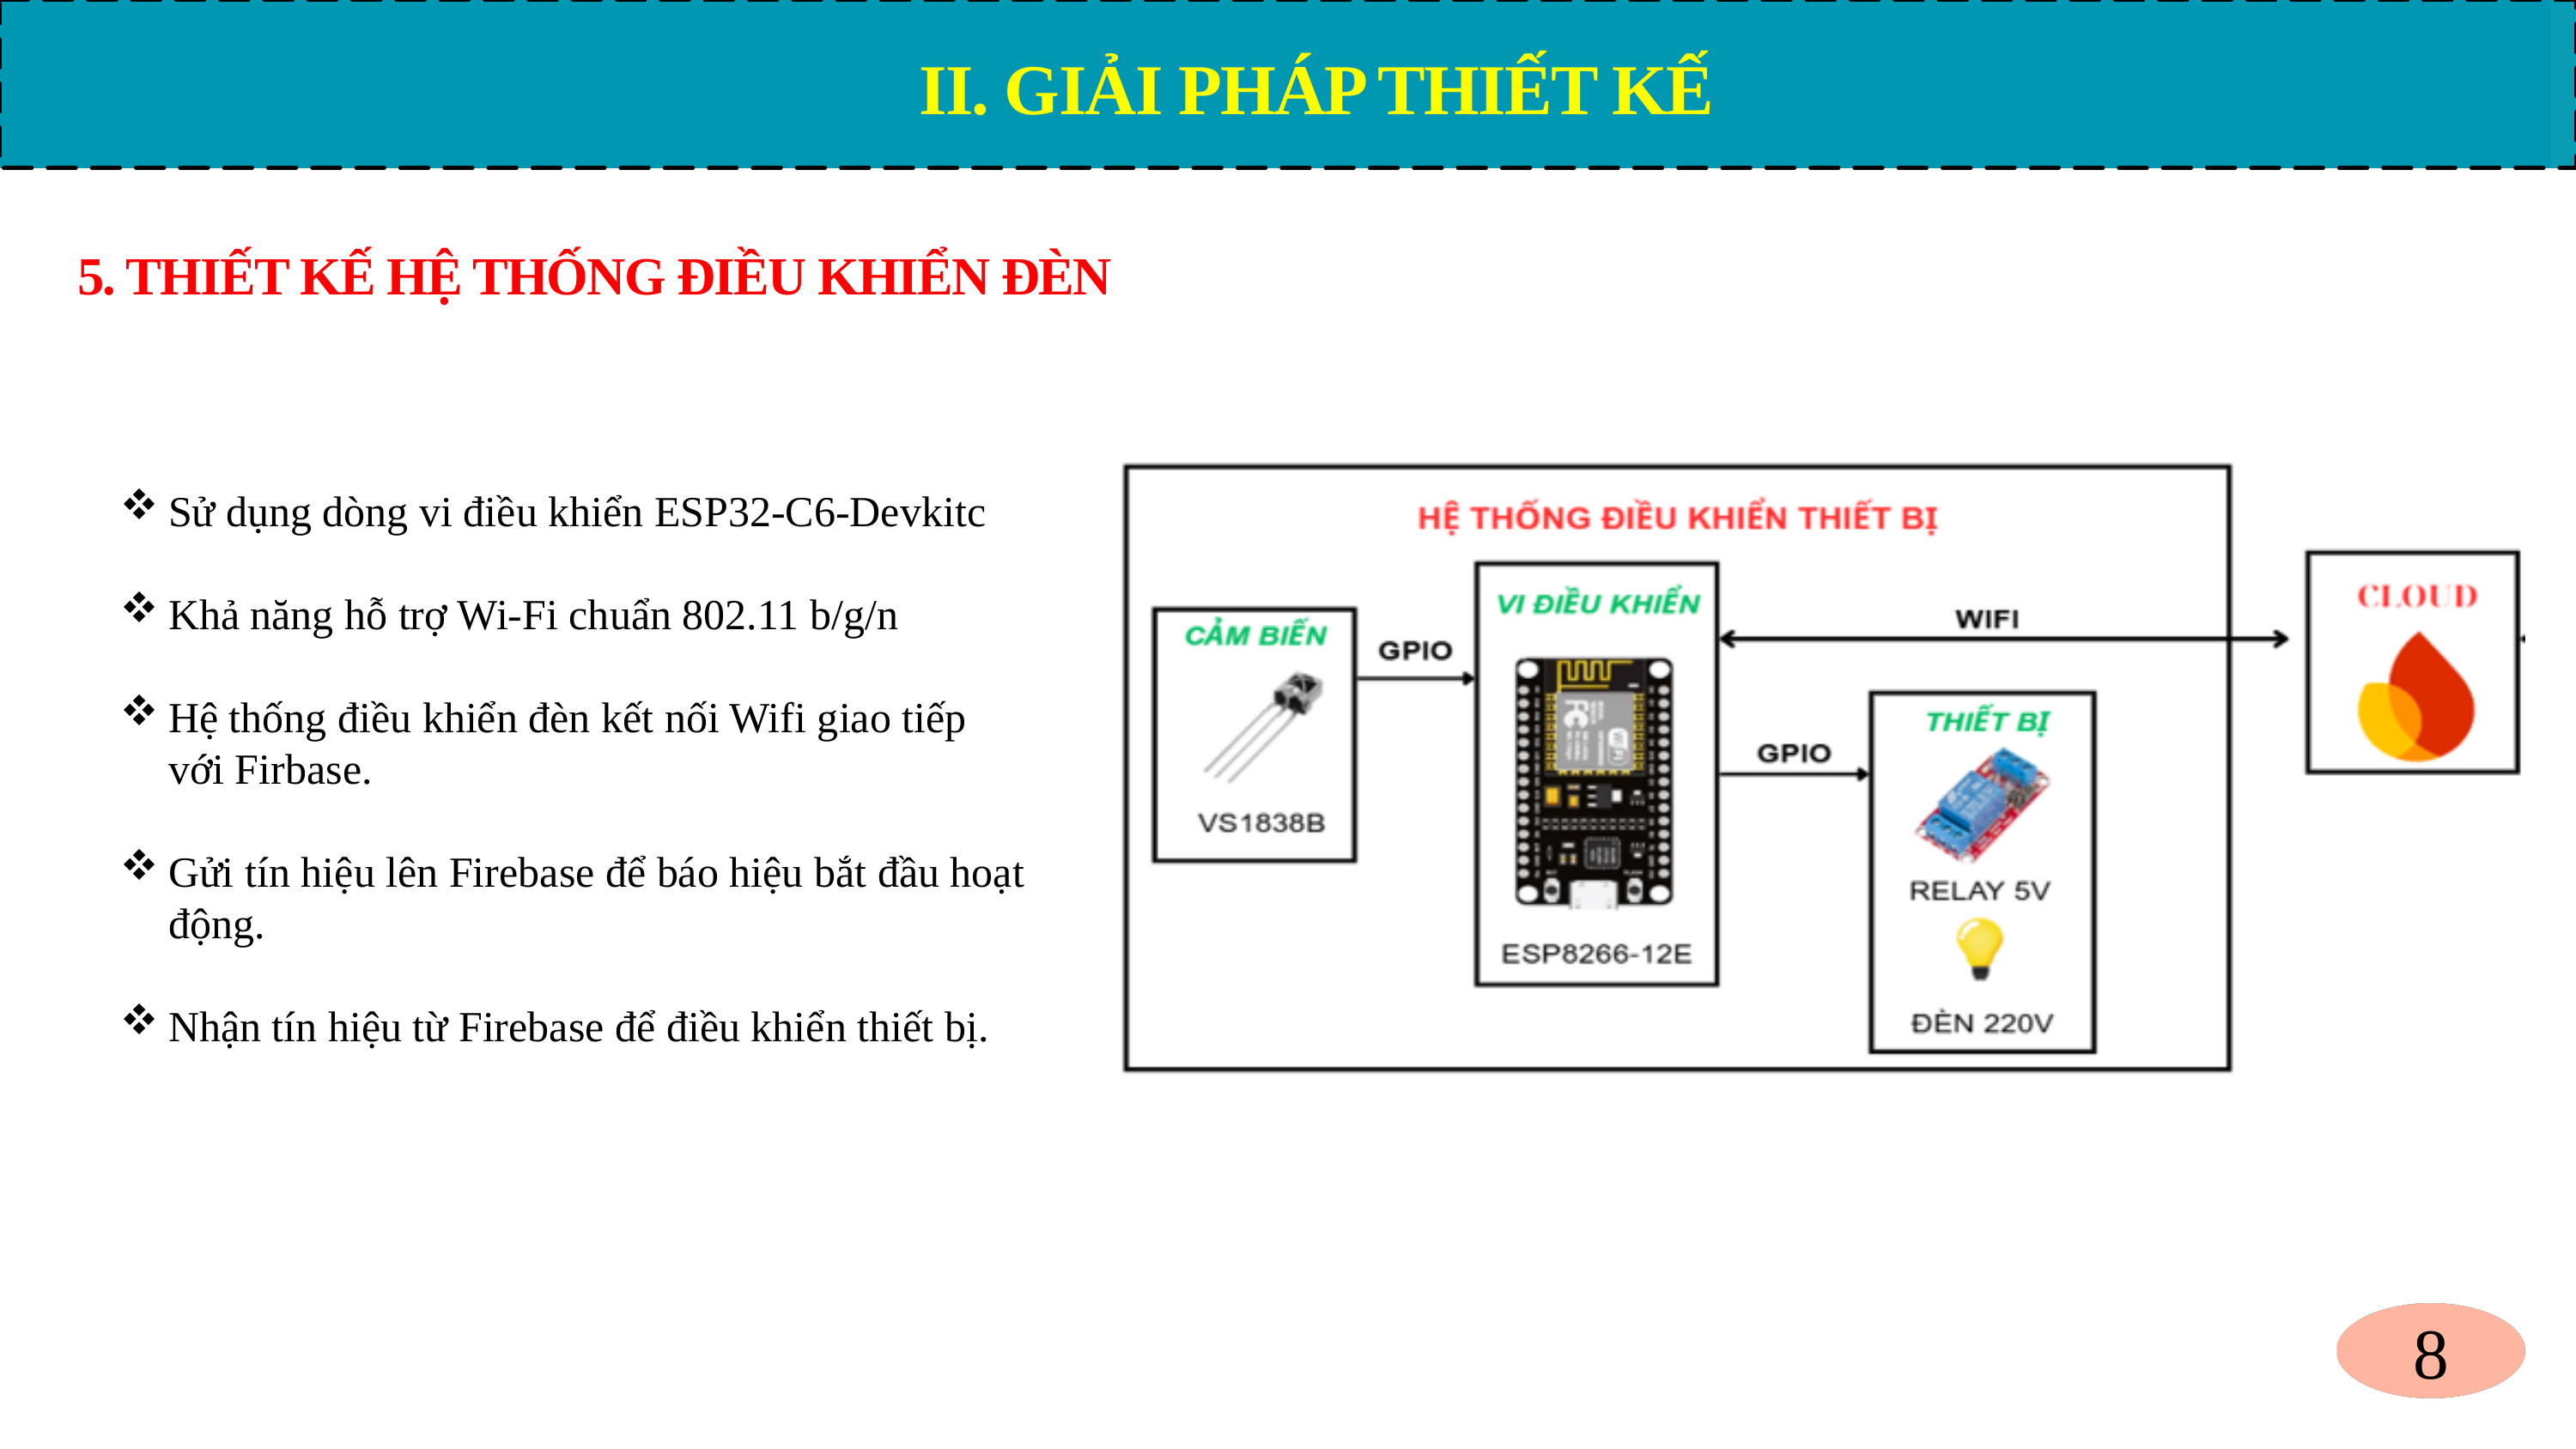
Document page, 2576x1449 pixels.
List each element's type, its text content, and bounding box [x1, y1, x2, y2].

text_box 5. THIẾT KẾ HỆ THỐNG ĐIỀU KHIỂN ĐÈN [0, 212, 1278, 306]
text_box Sử dụng dòng vi điều khiển ESP32-C6-Devkitc Khả năng hỗ trợ Wi-Fi chuẩn 802.11 b/g/n Hệ thống điều khiển đèn kết nối Wifi giao tiếp với Firbase. Gửi tín hiệu lên Firebase để báo hiệu bắt đầu hoạt động. Nhận tín hiệu từ Firebase để điều khiển thiết bị. [107, 477, 1042, 1108]
text_box II. GIẢI PHÁP THIẾT KẾ [916, 35, 1717, 130]
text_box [2336, 1300, 2526, 1398]
text_box [0, 0, 2576, 168]
picture [1114, 455, 2526, 1076]
